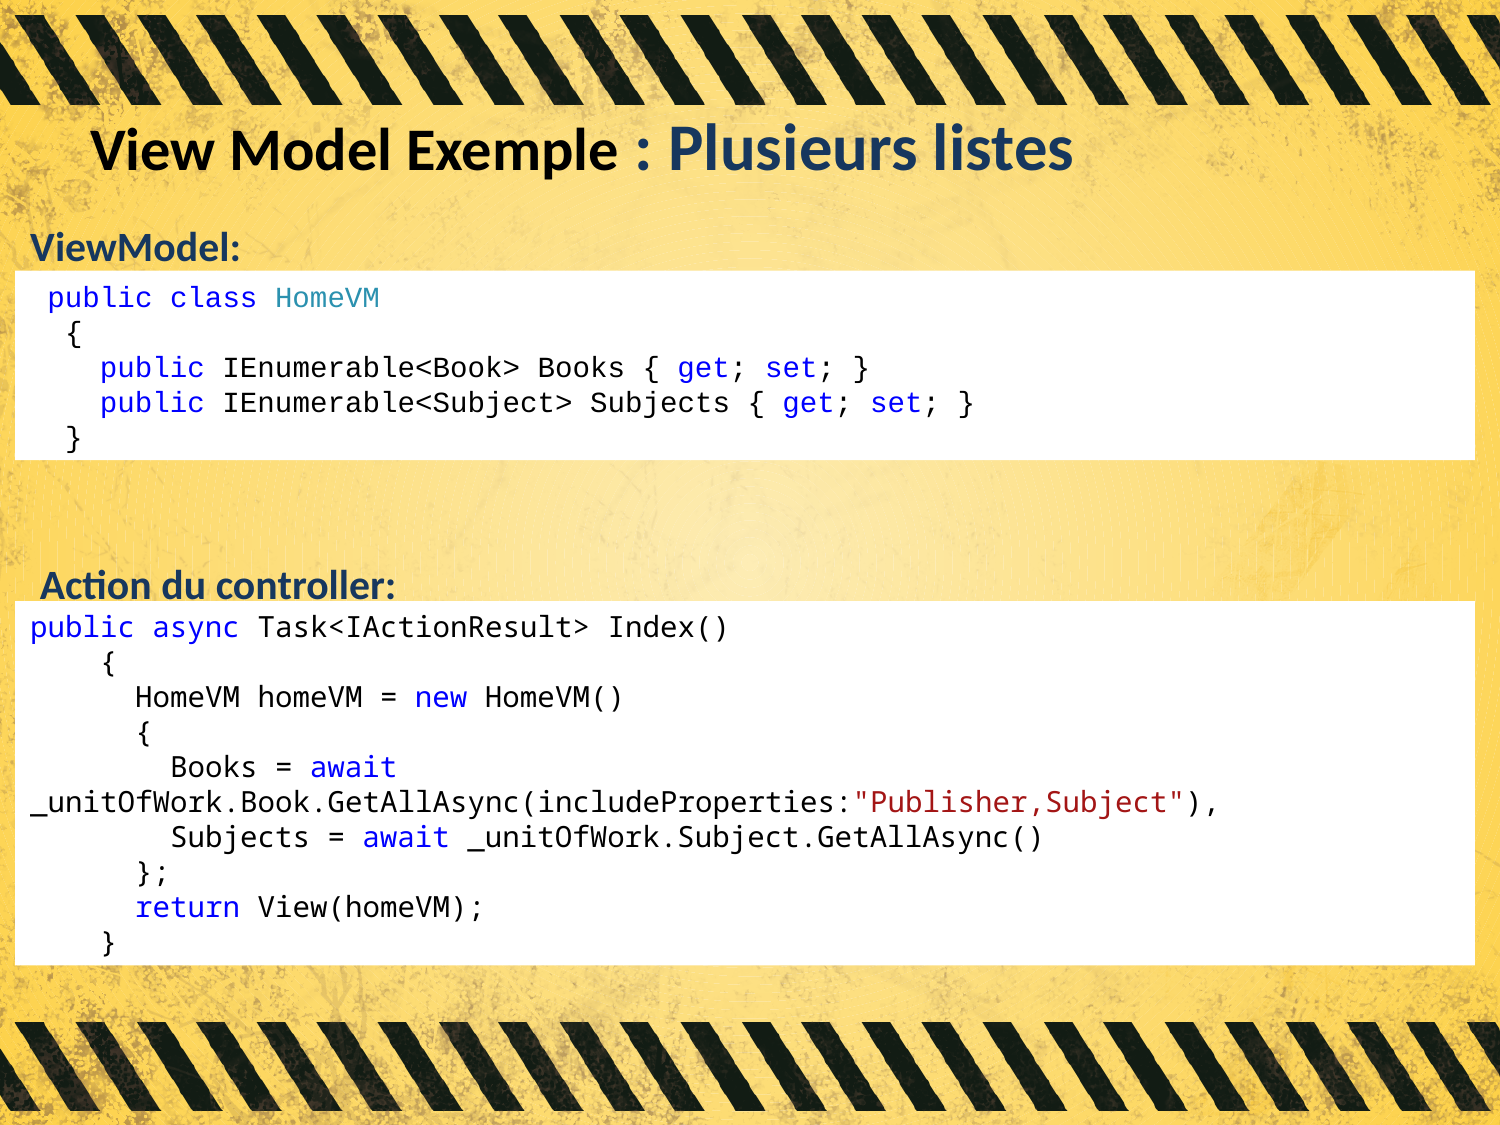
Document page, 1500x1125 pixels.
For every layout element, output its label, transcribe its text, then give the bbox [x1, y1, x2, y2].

picture [0, 0, 1500, 1125]
text_box public class HomeVM { public IEnumerable<Book> Books { get; set; } public IEnumerable<Subject> Subjects { get; set; } } [15, 270, 1475, 461]
text_box Action du controller: [15, 549, 1500, 625]
subtitle ViewModel: [15, 212, 1500, 288]
text_box public async Task<IActionResult> Index() { HomeVM homeVM = new HomeVM() { Books = await _unitOfWork.Book.GetAllAsync(includeProperties:"Publisher,Subject"), Subjects = await _unitOfWork.Subject.GetAllAsync() }; return View(homeVM); } [15, 601, 1475, 966]
title View Model Exemple : Plusieurs listes [75, 93, 1475, 194]
